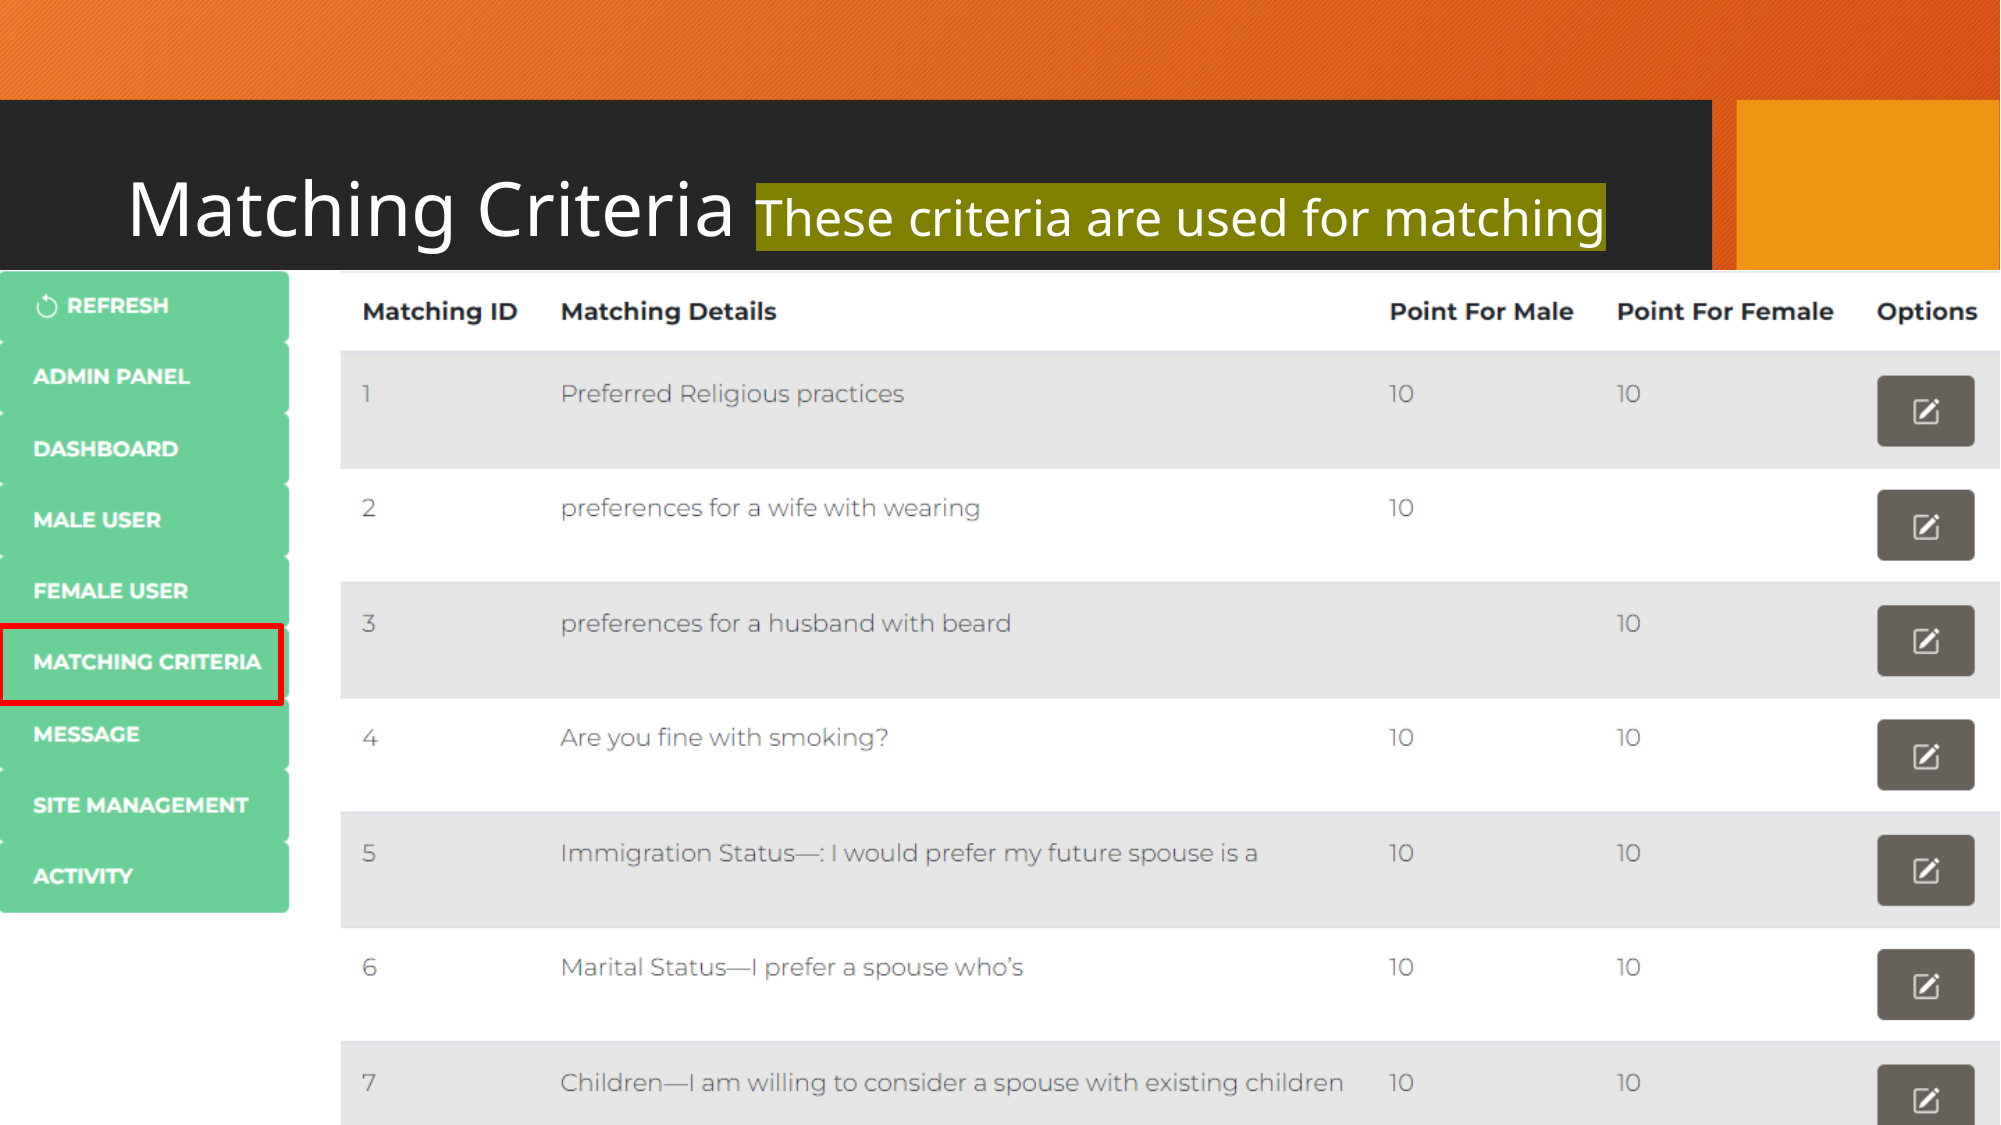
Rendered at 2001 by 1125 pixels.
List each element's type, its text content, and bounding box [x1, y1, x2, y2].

picture [0, 270, 2000, 1125]
title Matching Criteria These criteria are used for matching [111, 123, 1689, 270]
